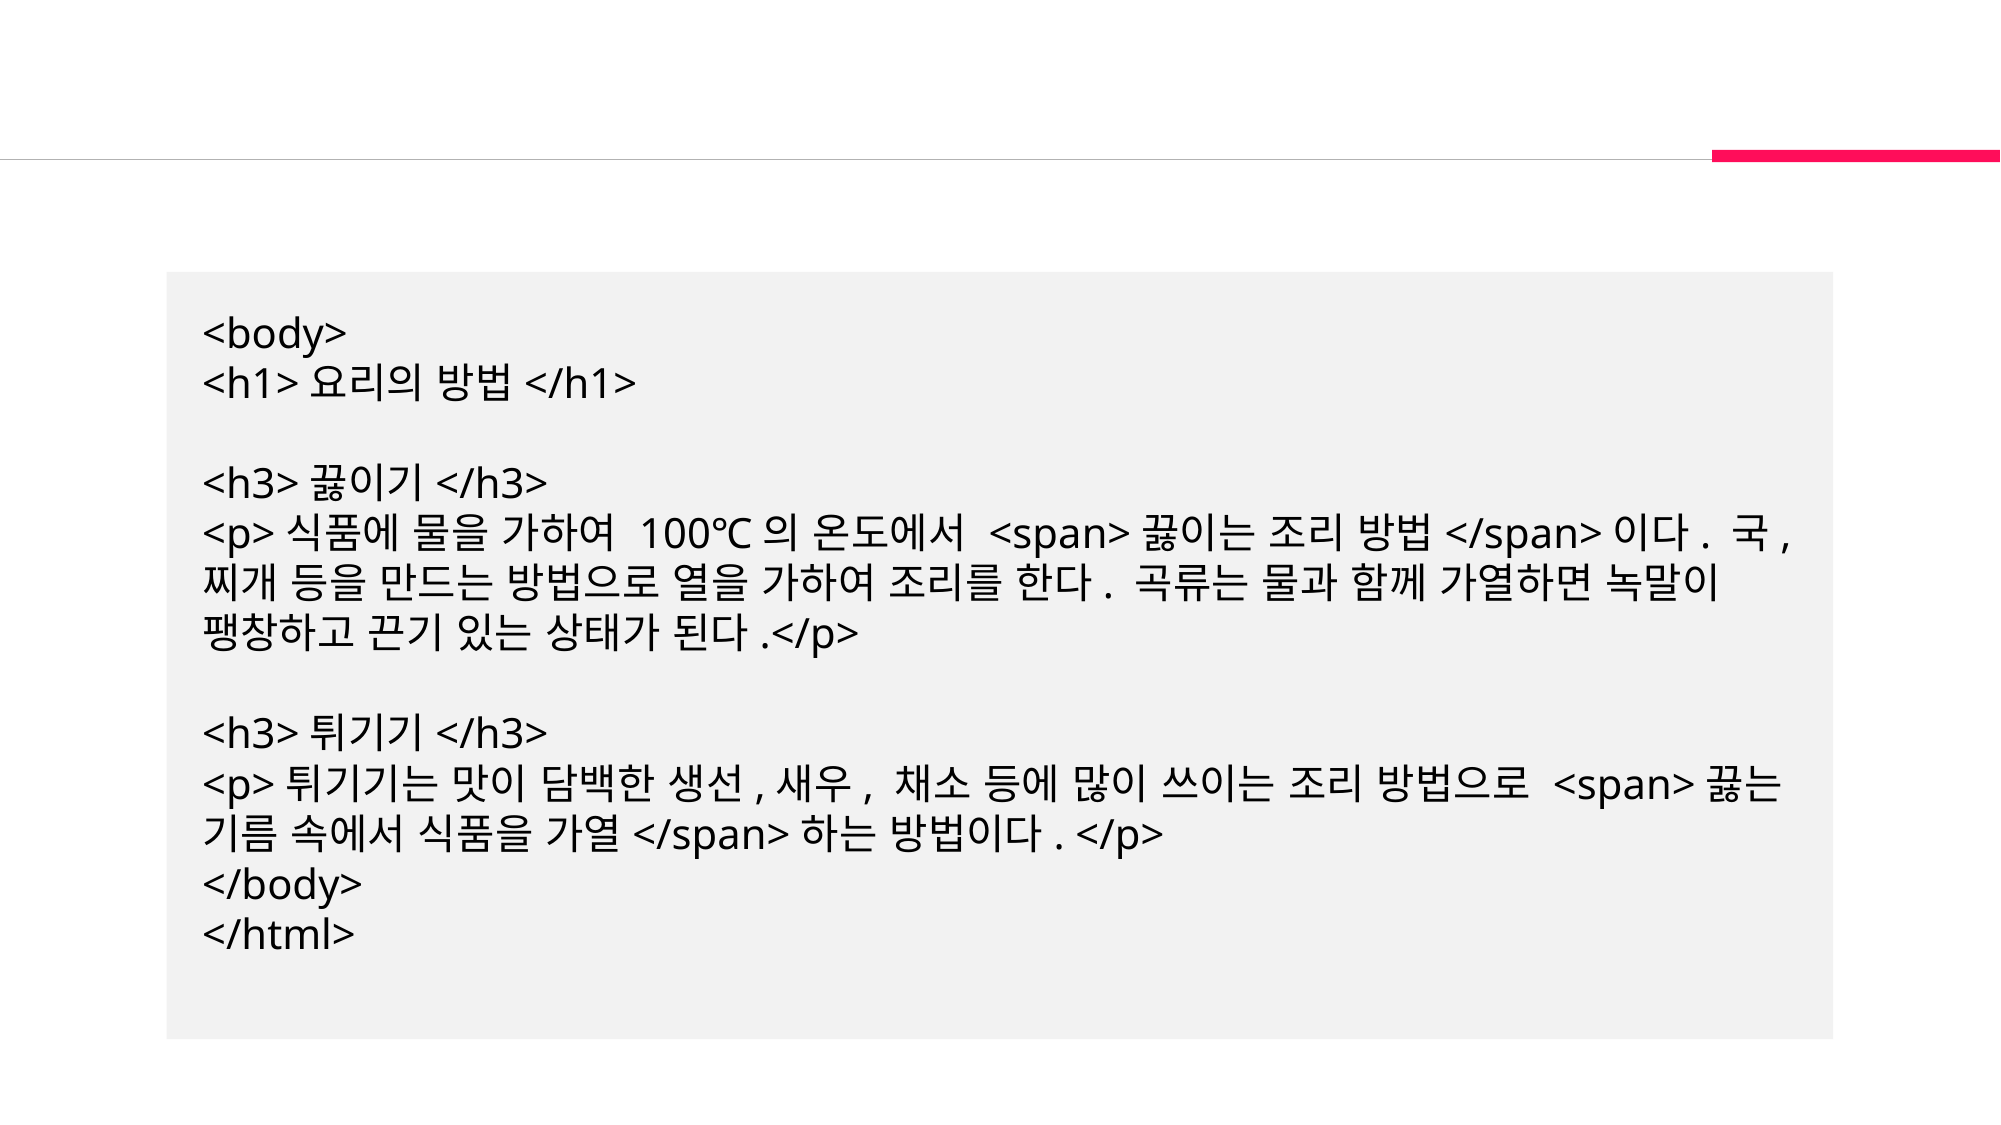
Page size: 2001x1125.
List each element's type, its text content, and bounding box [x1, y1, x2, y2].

text_box [1711, 149, 2000, 159]
text_box <body> <h1>요리의 방법</h1> <h3>끓이기</h3> <p>식품에 물을 가하여 100℃의 온도에서 <span>끓이는 조리 방법</span>이다. 국, 찌개 등을 만드는 방법으로 열을 가하여 조리를 한다. 곡류는 물과 함께 가열하면 녹말이 팽창하고 끈기 있는 상태가 된다.</p> <h3>튀기기</h3> <p>튀기기는 맛이 담백한 생선,새우, 채소 등에 많이 쓰이는 조리 방법으로 <span>끓는 기름 속에서 식품을 가열</span>하는 방법이다. </p> </body> </html> [166, 271, 1834, 1040]
